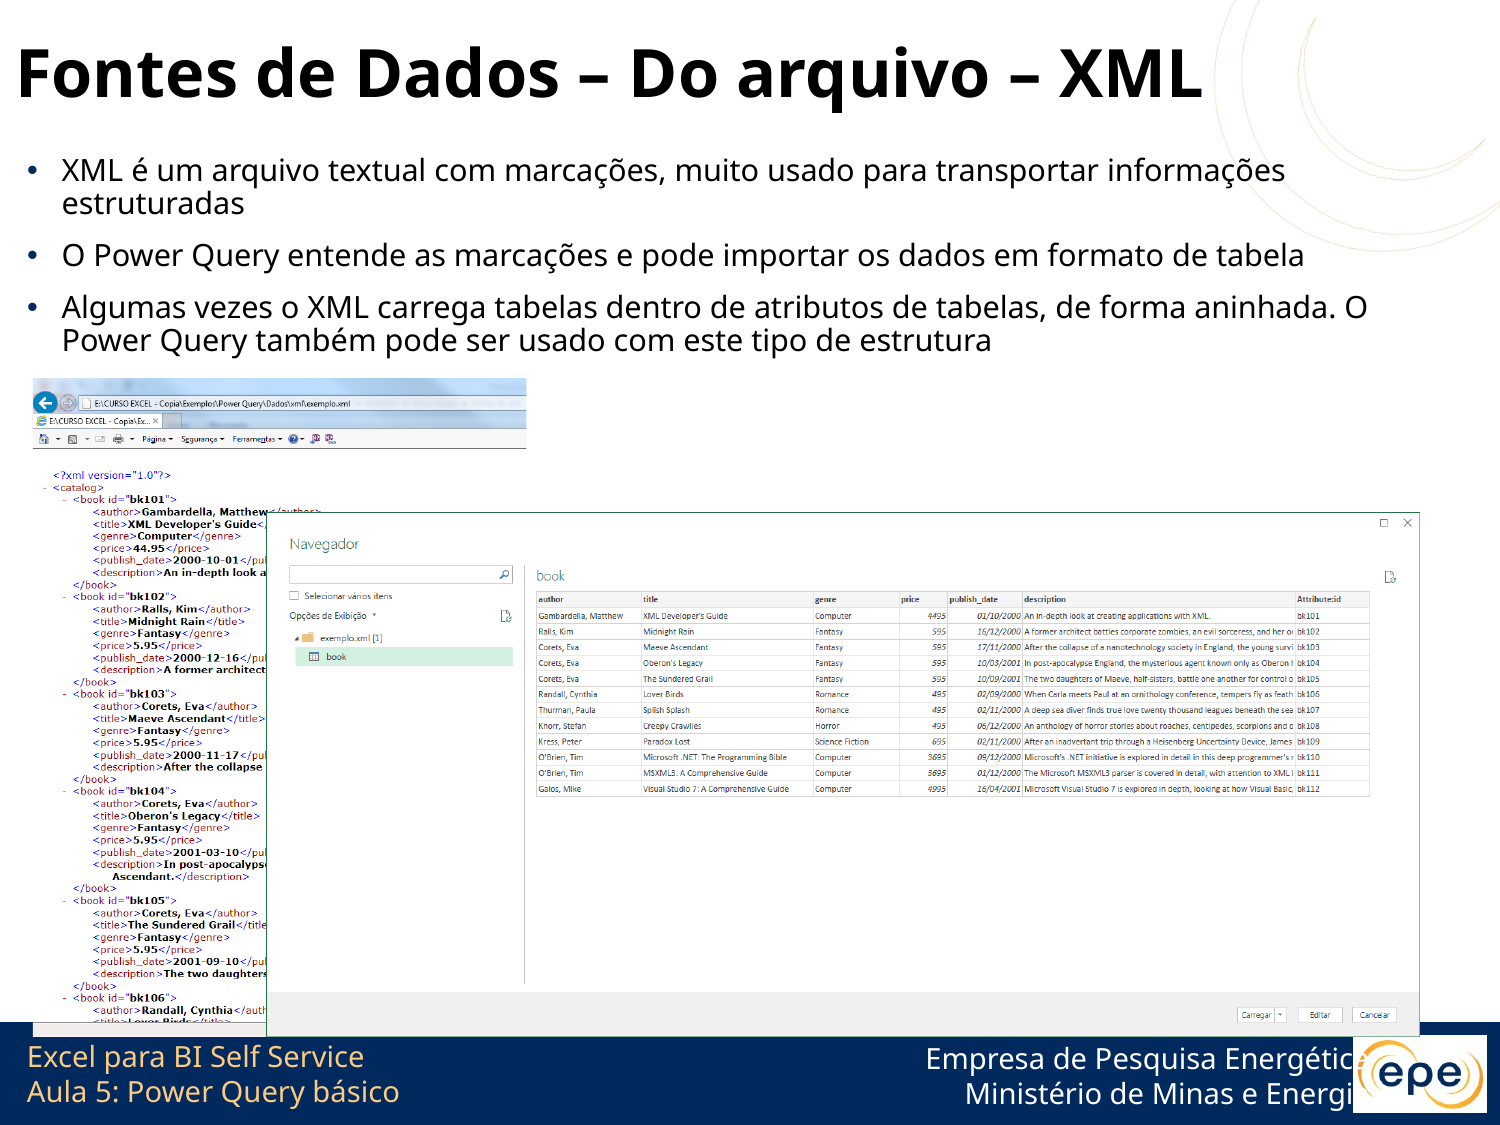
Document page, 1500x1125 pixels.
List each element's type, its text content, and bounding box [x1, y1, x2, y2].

picture [32, 378, 1487, 1113]
list XML é um arquivo textual com marcações, muito usado para transportar informações estruturadas O Power Query entende as marcações e pode importar os dados em formato de tabela Algumas vezes o XML carrega tabelas dentro de atributos de tabelas, de forma aninhada. O Power Query também pode ser usado com este tipo de estrutura [12, 147, 1452, 368]
title Fontes de Dados – Do arquivo – XML [0, 3, 1459, 148]
